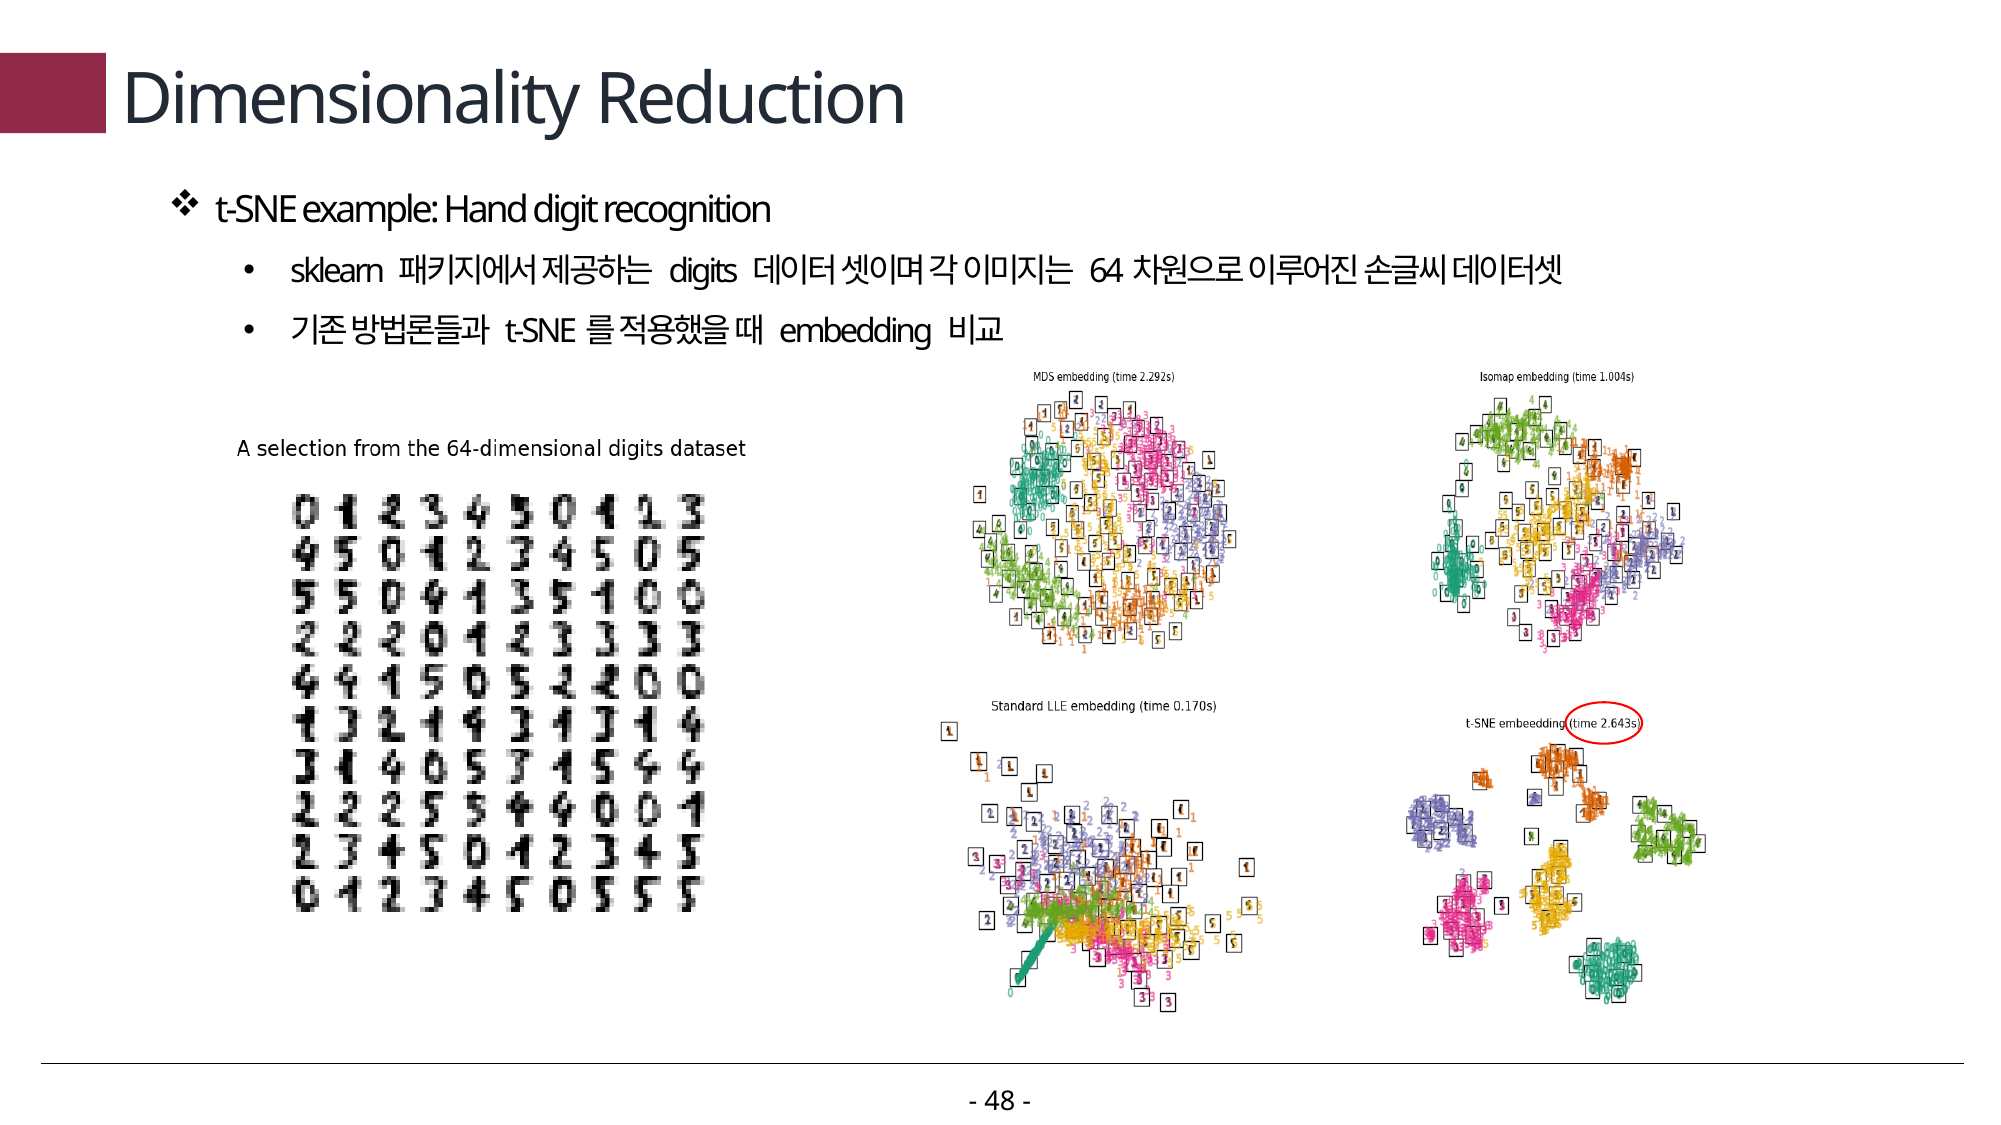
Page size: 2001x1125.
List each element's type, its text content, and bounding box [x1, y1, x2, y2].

title Dimensionality Reduction [106, 54, 1730, 147]
picture [1375, 344, 1730, 1040]
text_box t-SNE example: Hand digit recognition sklearn 패키지에서 제공하는 digits 데이터 셋이며 각 이미지는 64차원으로 이루어진 손글씨 데이터셋 기존 방법론들과 t-SNE를 적용했을 때 embedding 비교 [153, 154, 1987, 357]
picture [922, 344, 1277, 1040]
picture [219, 428, 762, 971]
